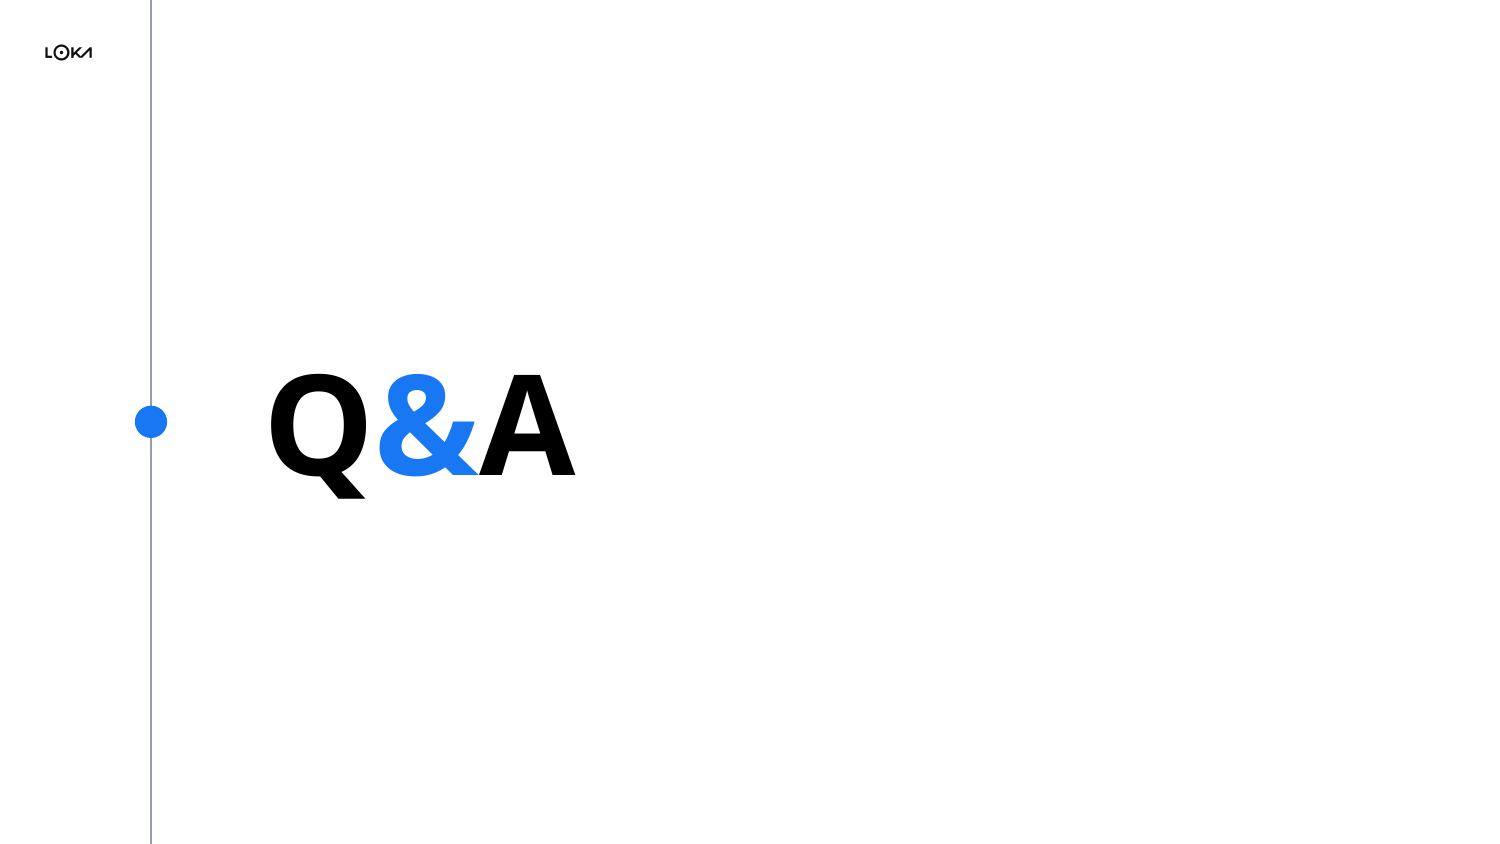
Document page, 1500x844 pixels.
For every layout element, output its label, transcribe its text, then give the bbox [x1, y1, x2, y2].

text_box Q&A [248, 321, 750, 427]
picture [11, 8, 126, 97]
text_box [156, 406, 168, 438]
text_box [134, 406, 146, 438]
